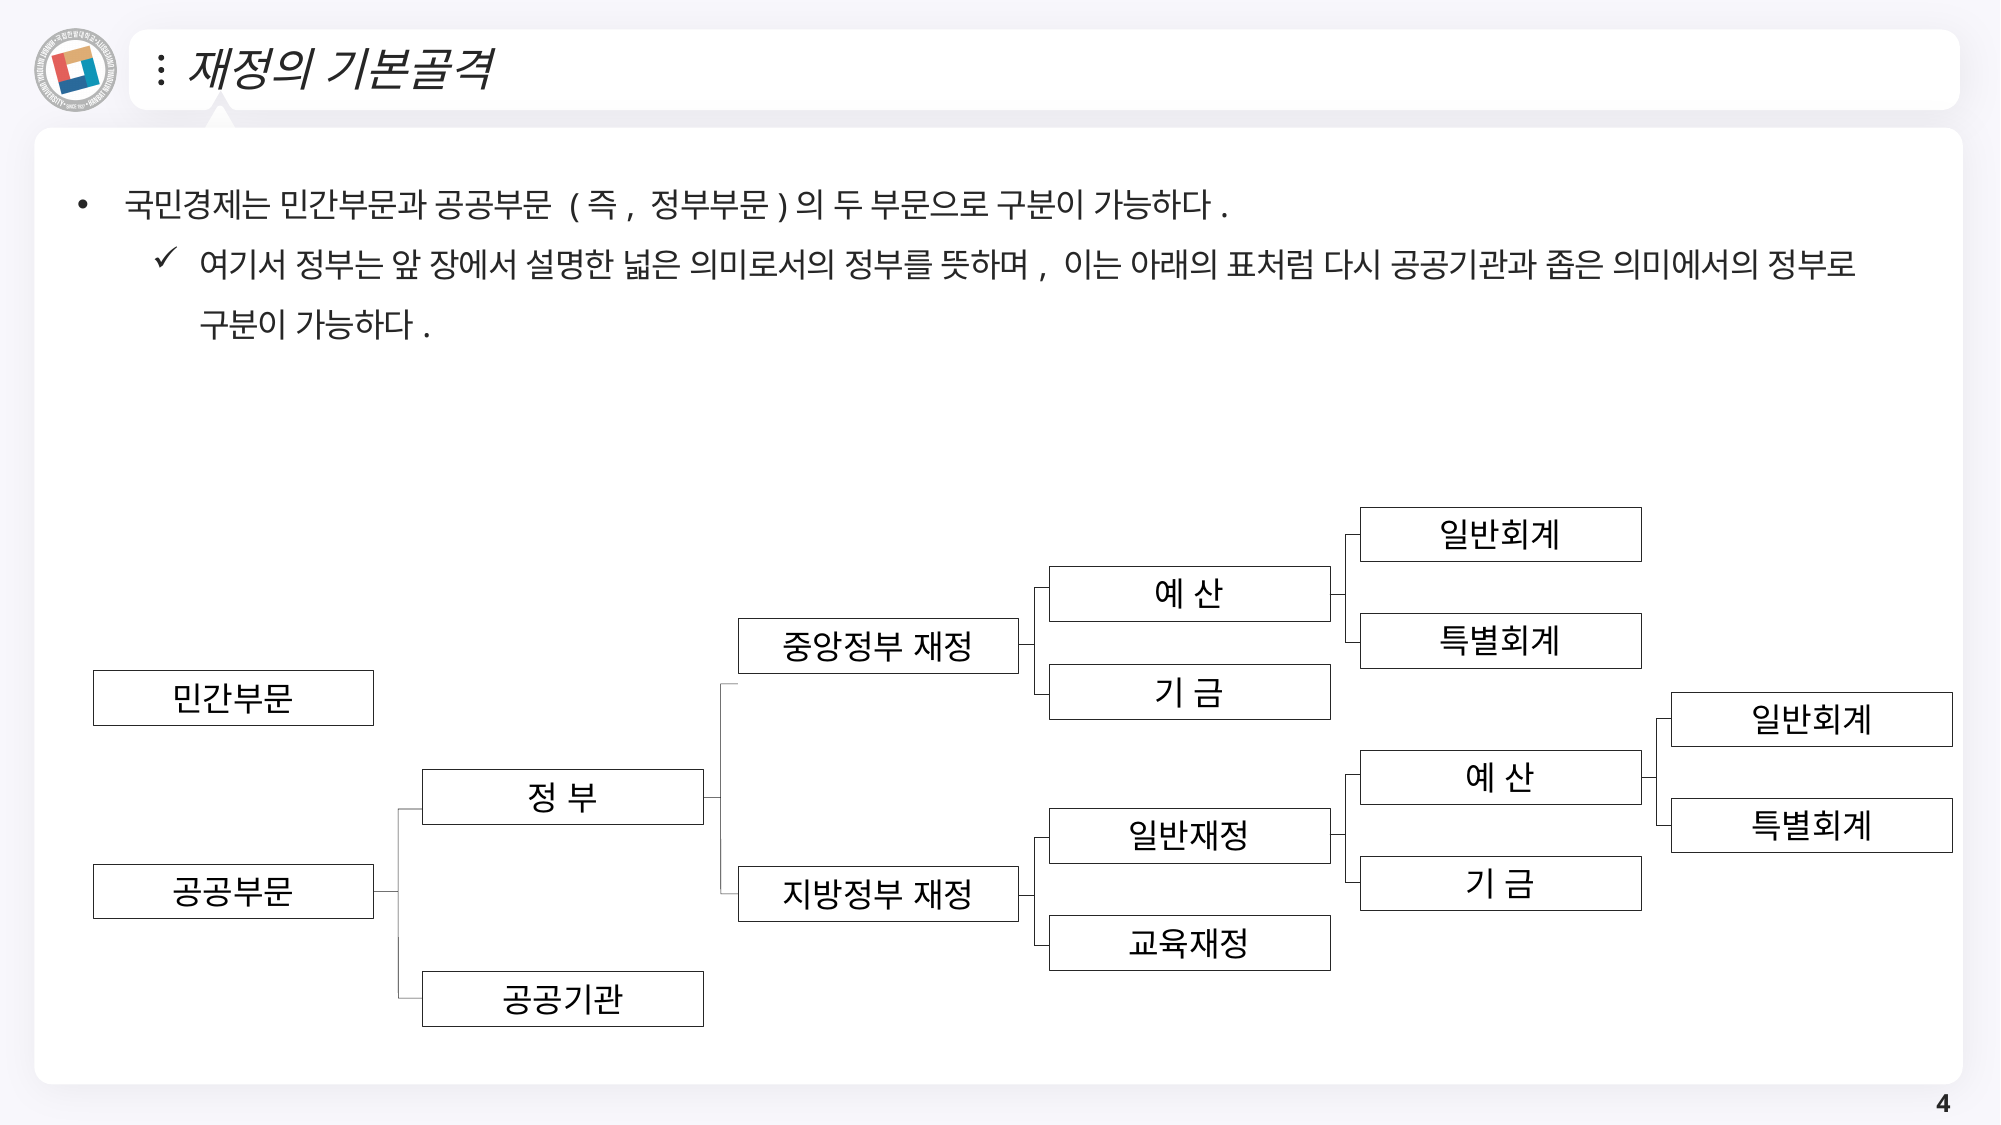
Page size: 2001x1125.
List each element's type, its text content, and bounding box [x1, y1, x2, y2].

text_box 예 산 [1048, 566, 1330, 621]
text_box 국민경제는 민간부문과 공공부문 (즉, 정부부문)의 두 부문으로 구분이 가능하다. 여기서 정부는 앞 장에서 설명한 넓은 의미로서의 정부를 뜻하며, 이는 아래의 표처럼 다시 공공기관과 좁은 의미에서의 정부로 구분이 가능하다. [47, 157, 1966, 352]
title 재정의 기본골격 [170, 52, 1882, 91]
text_box [1329, 533, 1361, 643]
text_box 공공부문 [92, 864, 374, 919]
text_box 민간부문 [92, 670, 374, 725]
text_box [1018, 585, 1049, 696]
text_box 일반회계 [1671, 692, 1953, 747]
slide_number 4 [1515, 1084, 1966, 1124]
text_box 일반회계 [1360, 506, 1642, 562]
text_box [1641, 717, 1672, 827]
text_box [373, 807, 423, 1000]
text_box 기 금 [1048, 664, 1330, 720]
text_box [1329, 773, 1361, 883]
text_box 기 금 [1360, 856, 1642, 911]
text_box [1018, 836, 1049, 947]
text_box 일반재정 [1048, 808, 1330, 863]
text_box 공공기관 [422, 971, 704, 1027]
text_box [703, 682, 738, 896]
picture [34, 28, 117, 112]
text_box 중앙정부 재정 [737, 618, 1019, 674]
text_box 지방정부 재정 [737, 866, 1019, 922]
text_box 특별회계 [1671, 798, 1953, 853]
text_box 교육재정 [1048, 915, 1330, 970]
text_box 정 부 [422, 769, 704, 824]
text_box 특별회계 [1360, 613, 1642, 668]
text_box 예 산 [1360, 749, 1642, 805]
